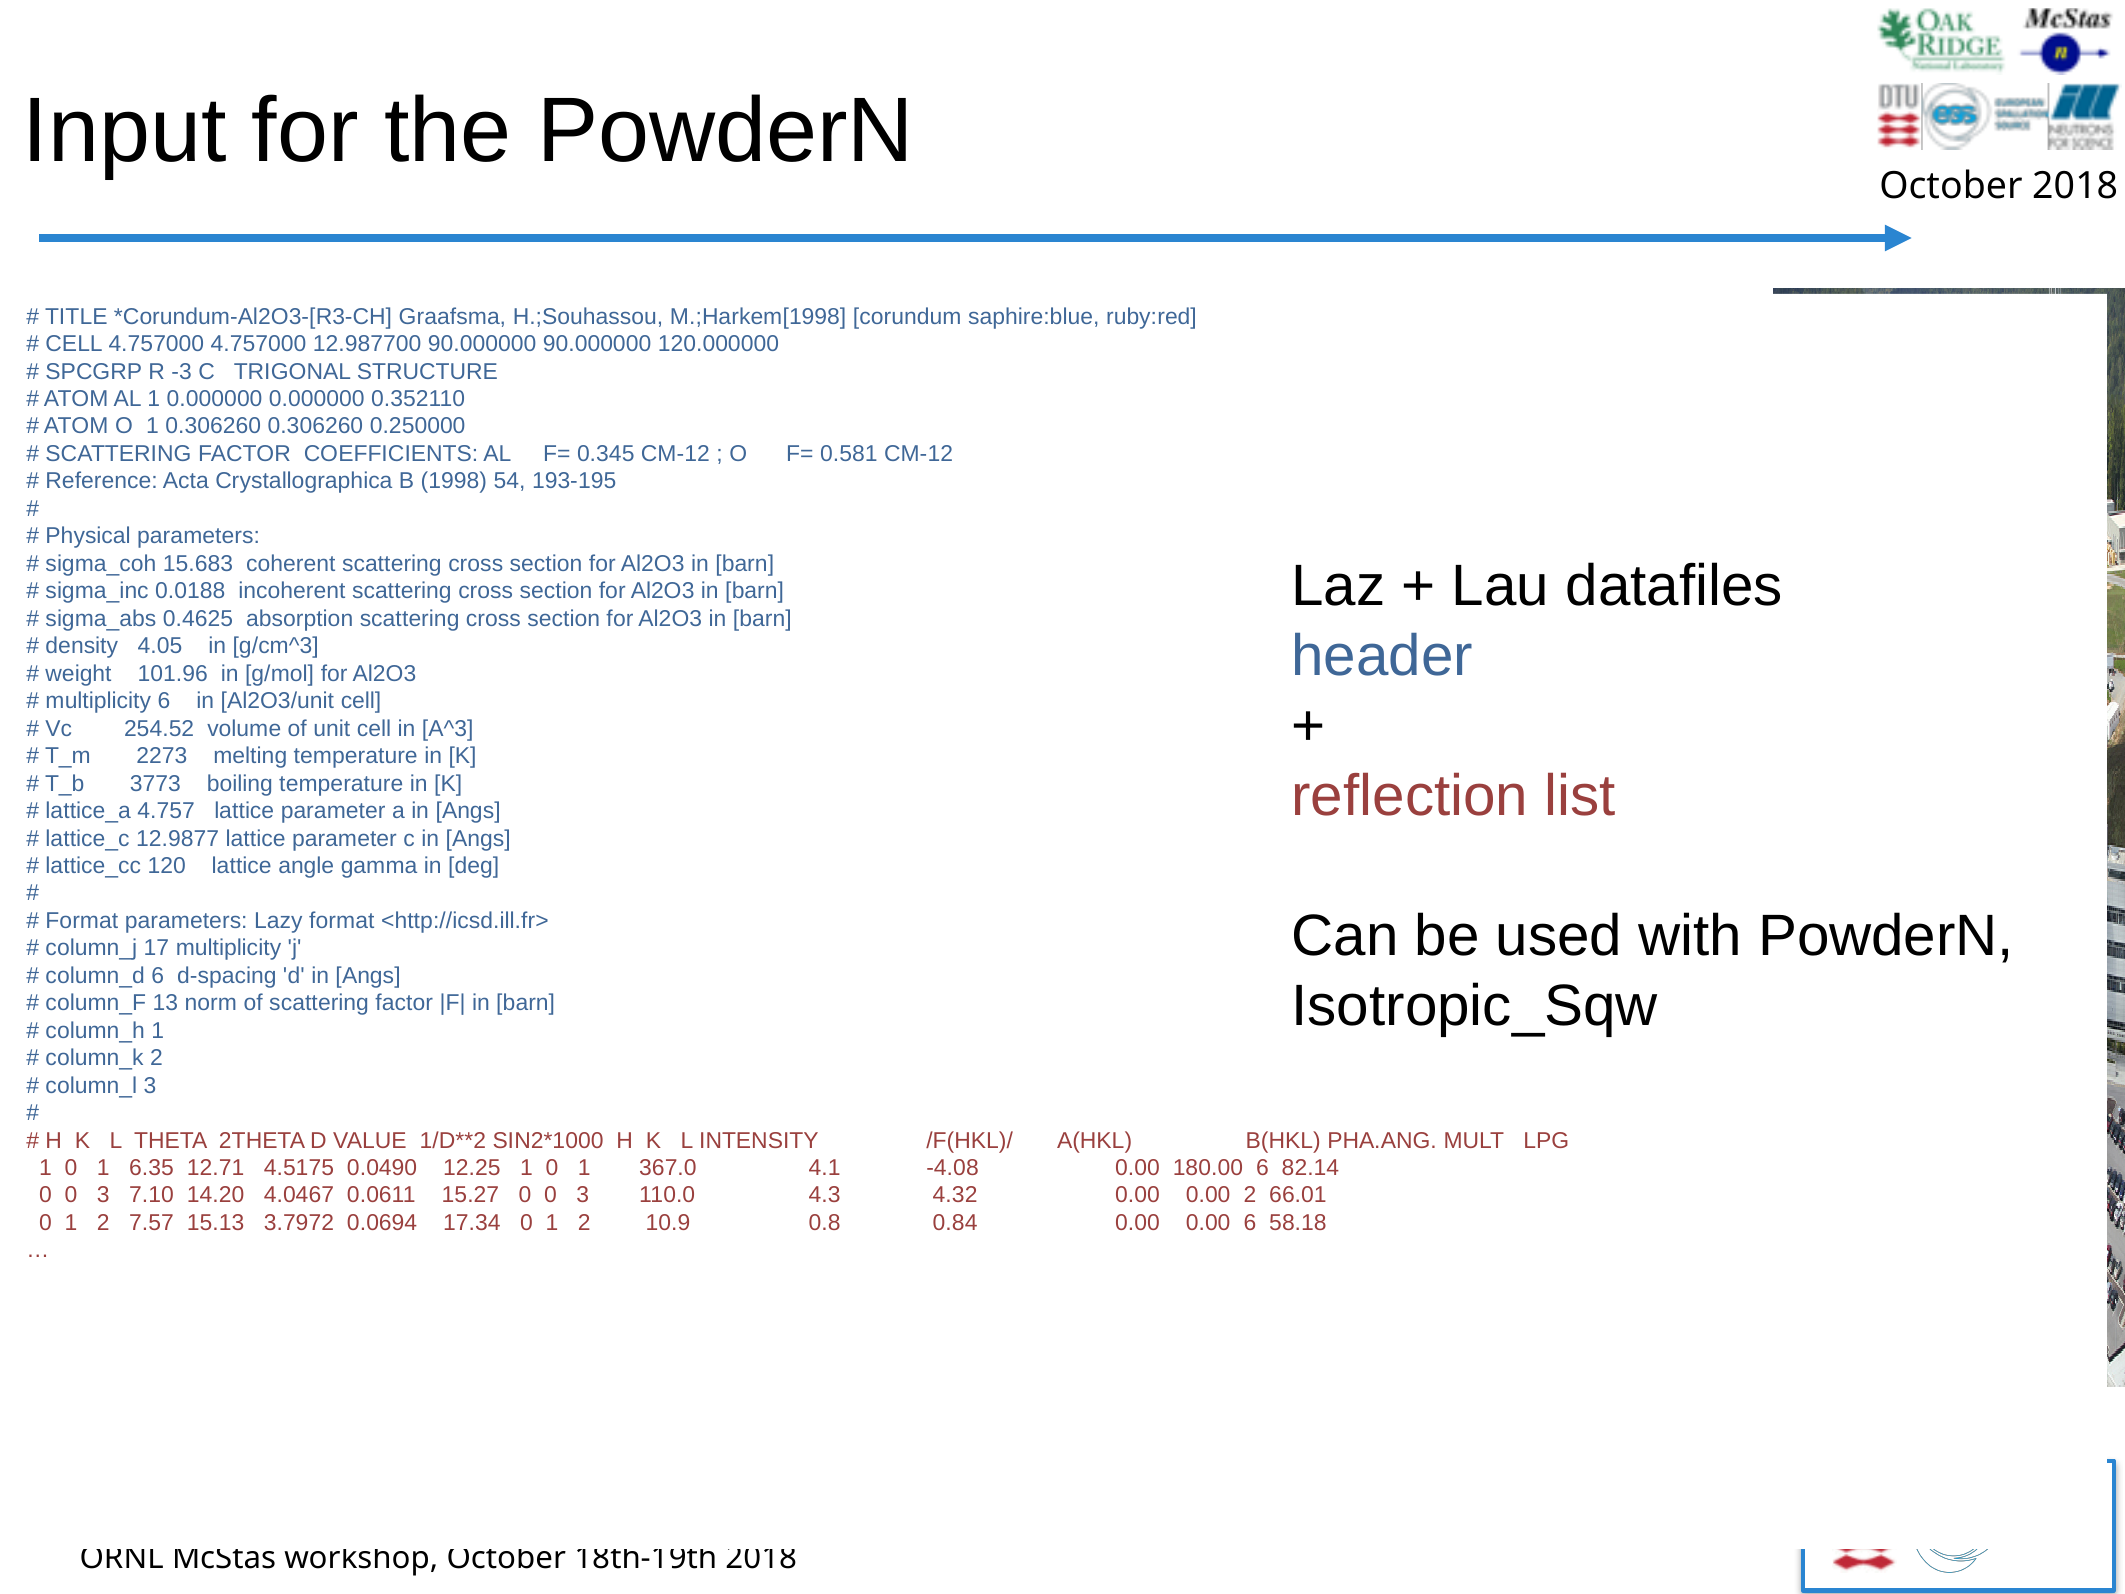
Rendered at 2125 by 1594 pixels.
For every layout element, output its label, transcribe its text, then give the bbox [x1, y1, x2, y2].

picture [1832, 1550, 1897, 1573]
picture [1876, 8, 2124, 75]
picture [1877, 83, 2122, 150]
picture [1908, 1550, 2085, 1573]
picture [1773, 288, 2125, 1387]
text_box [18, 293, 2108, 1550]
text_box Input for the PowderN [22, 69, 1406, 180]
